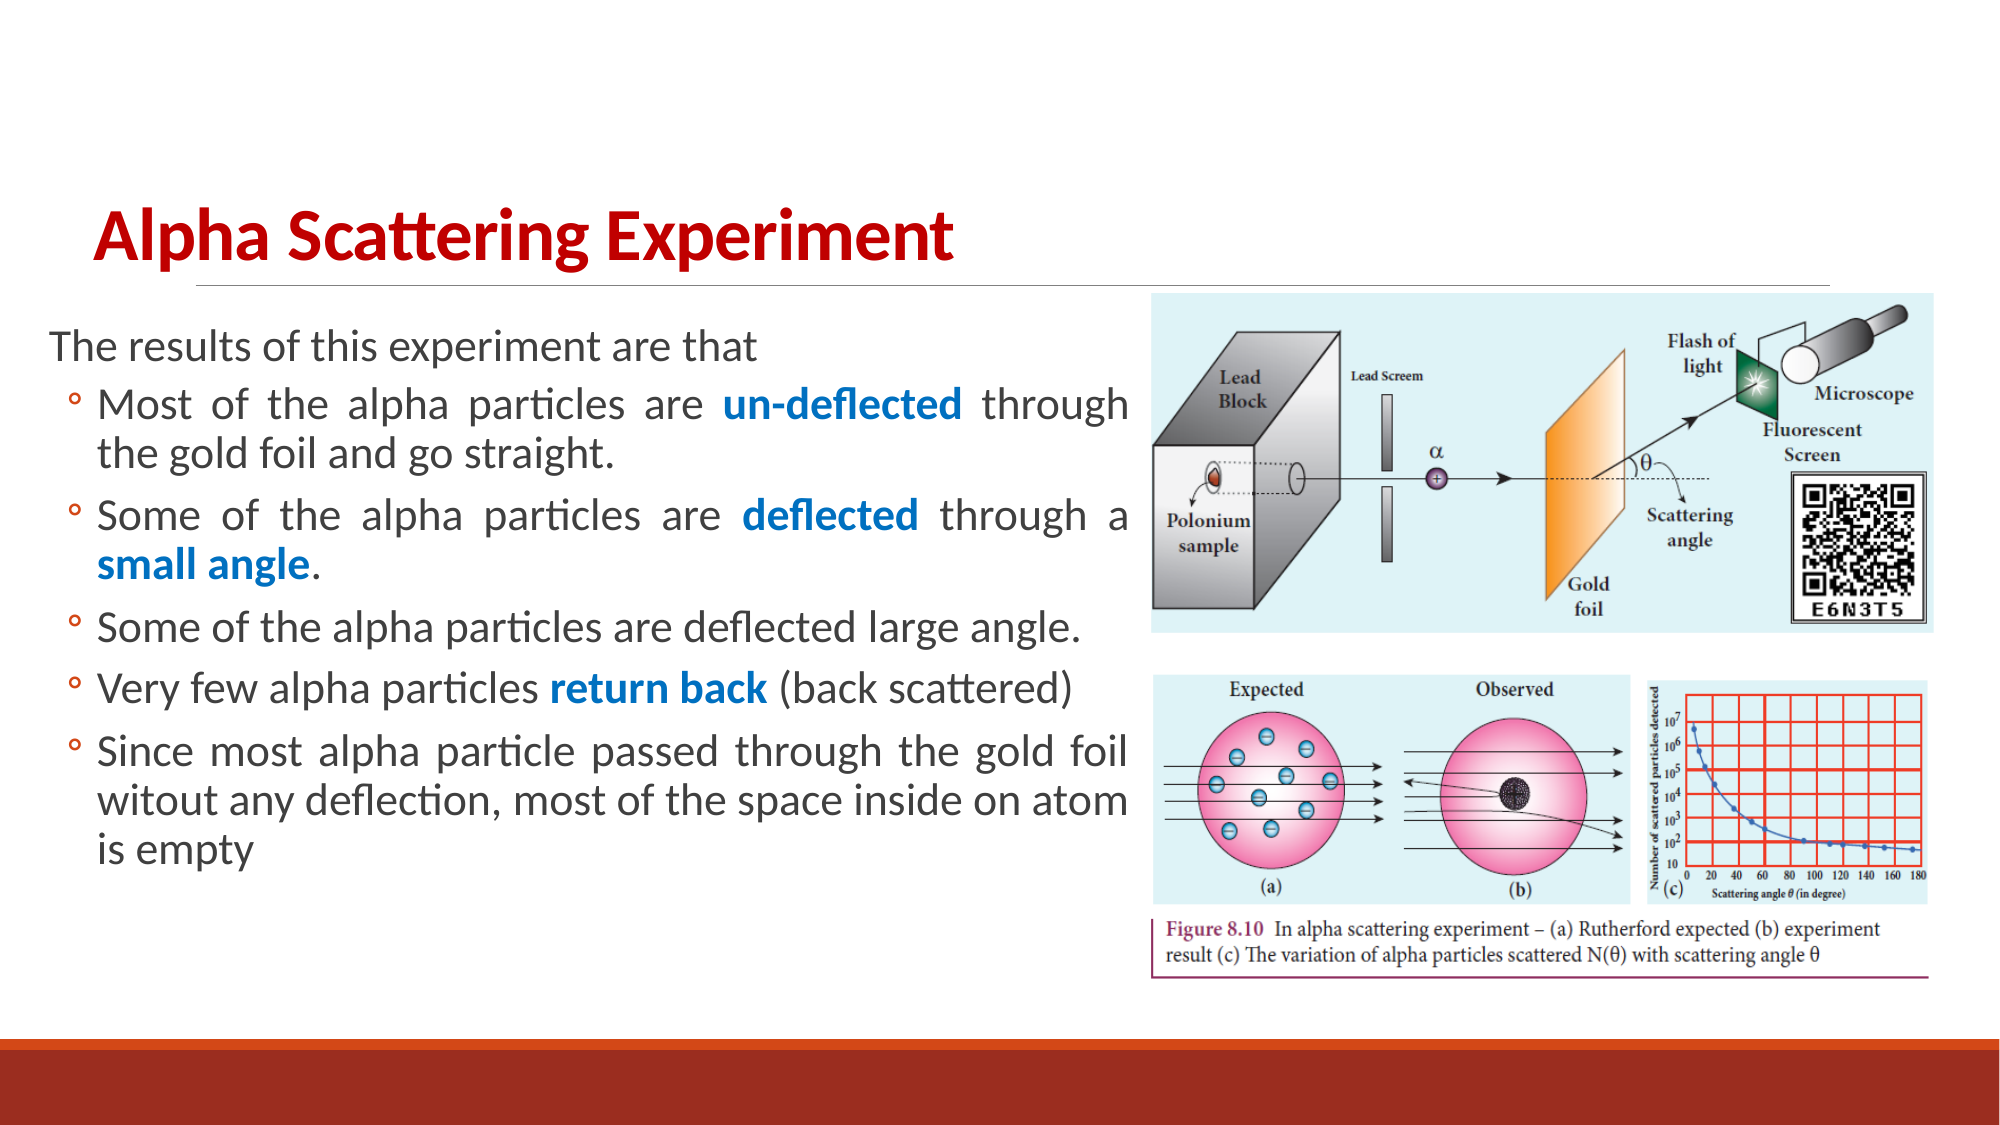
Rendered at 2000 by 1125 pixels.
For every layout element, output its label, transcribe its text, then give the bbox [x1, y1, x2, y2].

picture [1149, 668, 1937, 982]
title Alpha Scattering Experiment [78, 45, 1728, 284]
list The results of this experiment are that Most of the alpha particles are un-deflected through the gold foil and go straight. Some of the alpha particles are deflected through a small angle. Some of the alpha particles are deflected large angle. Very few alpha particles return back (back scattered) Since most alpha particle passed through the gold foil witout any deflection, most of the space inside on atom is empty [33, 314, 1130, 975]
picture [1149, 292, 1937, 634]
